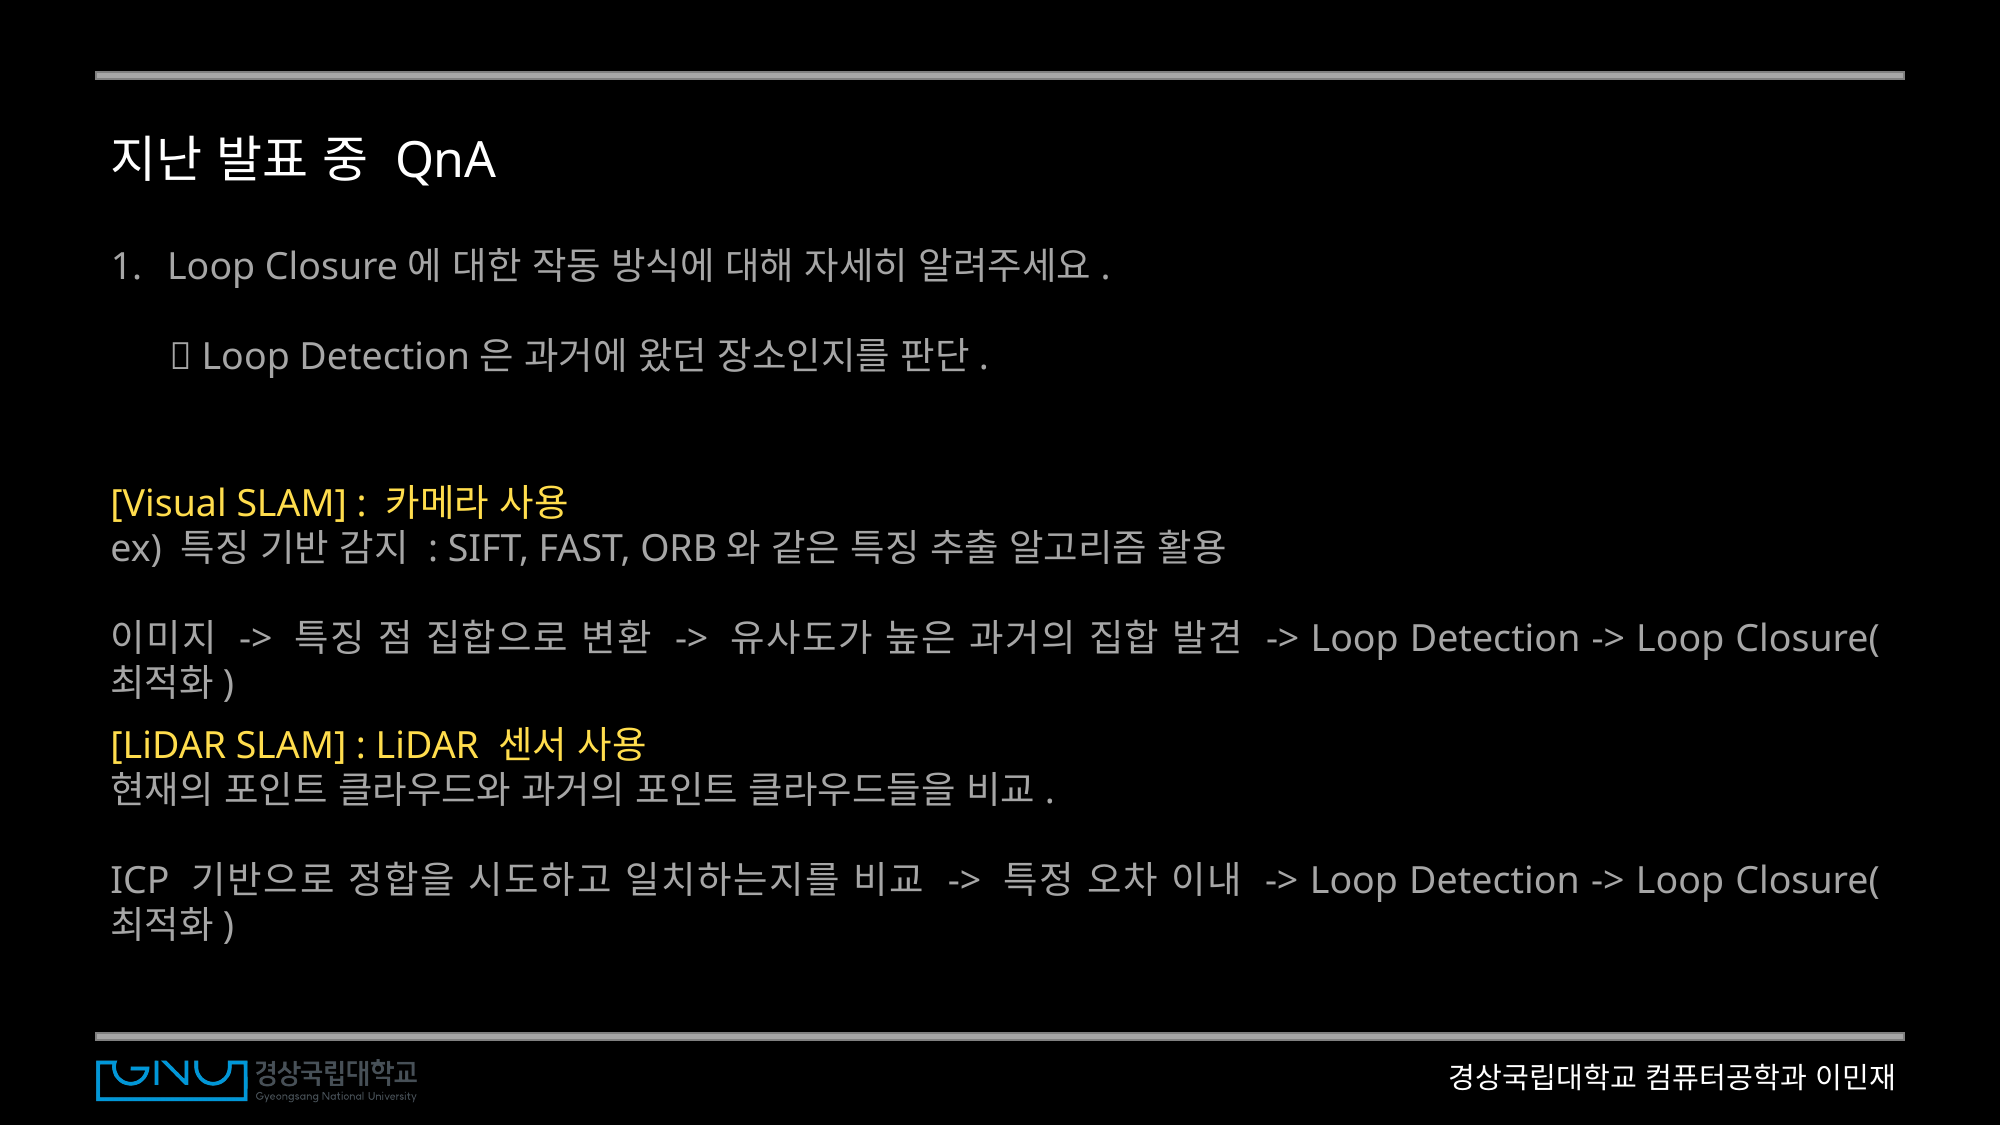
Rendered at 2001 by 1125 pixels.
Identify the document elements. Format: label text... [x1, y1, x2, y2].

text_box Loop Closure에 대한 작동 방식에 대해 자세히 알려주세요.  Loop Detection은 과거에 왔던 장소인지를 판단. [96, 234, 1108, 430]
text_box 지난 발표 중 QnA [96, 119, 1904, 195]
text_box [95, 71, 1905, 80]
text_box [Visual SLAM] : 카메라 사용 ex) 특징 기반 감지 : SIFT, FAST, ORB와 같은 특징 추출 알고리즘 활용 이미지 -> 특징 점 집합으로 변환 -> 유사도가 높은 과거의 집합 발견 -> Loop Detection -> Loop Closure(최적화) [95, 471, 1905, 711]
picture [95, 1059, 419, 1103]
text_box [LiDAR SLAM] : LiDAR 센서 사용 현재의 포인트 클라우드와 과거의 포인트 클라우드들을 비교. ICP 기반으로 정합을 시도하고 일치하는지를 비교 -> 특정 오차 이내 -> Loop Detection -> Loop Closure(최적화) [95, 713, 1905, 954]
text_box 경상국립대학교 컴퓨터공학과 이민재 [1433, 1052, 1912, 1102]
text_box [95, 1032, 1905, 1041]
